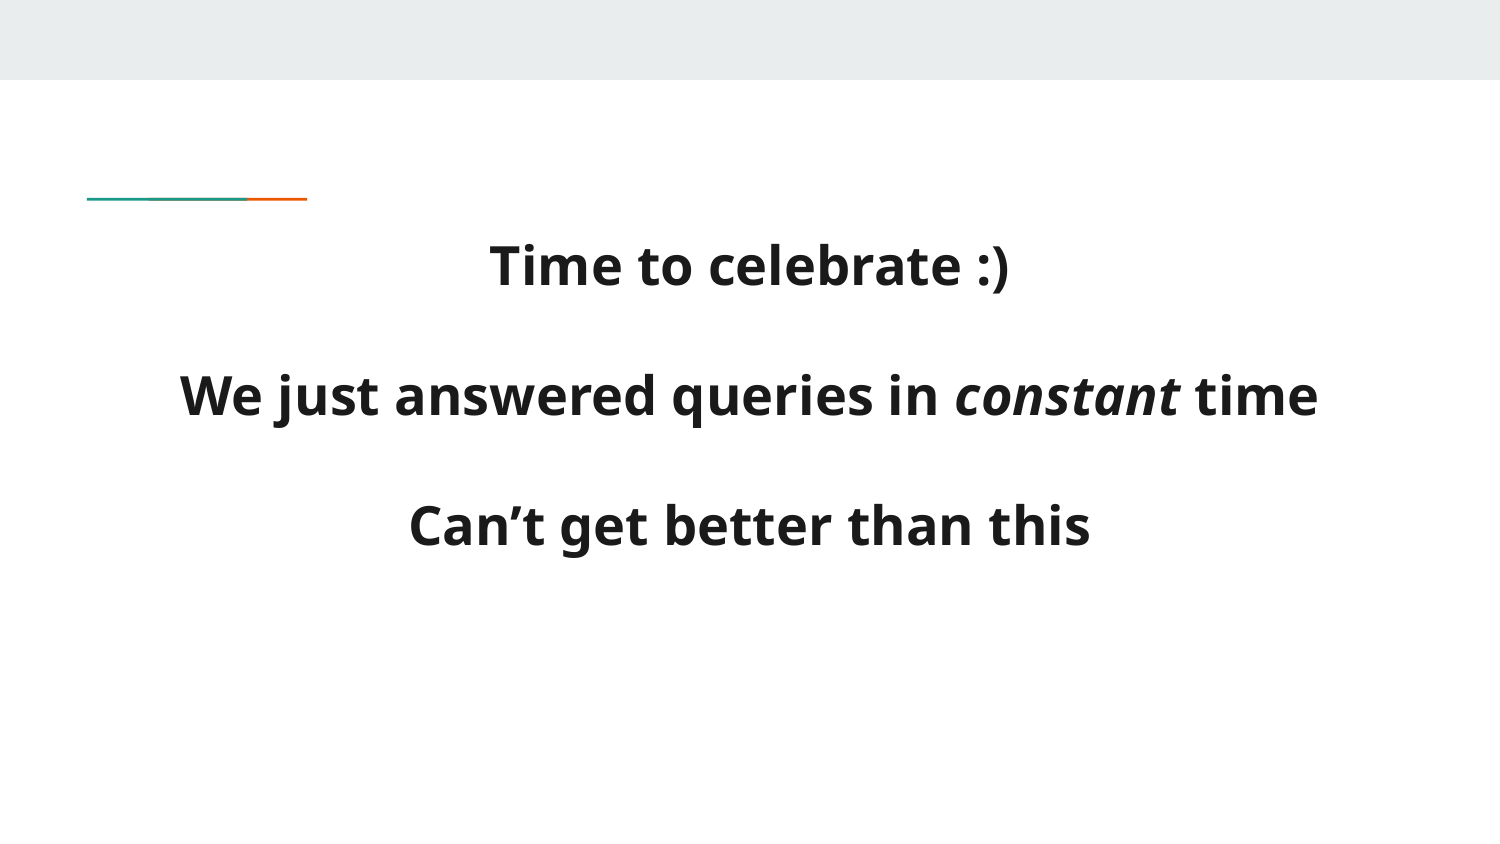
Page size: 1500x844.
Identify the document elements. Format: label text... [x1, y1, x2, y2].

title Time to celebrate :) We just answered queries in constant time Can’t get better than this [119, 216, 1381, 755]
